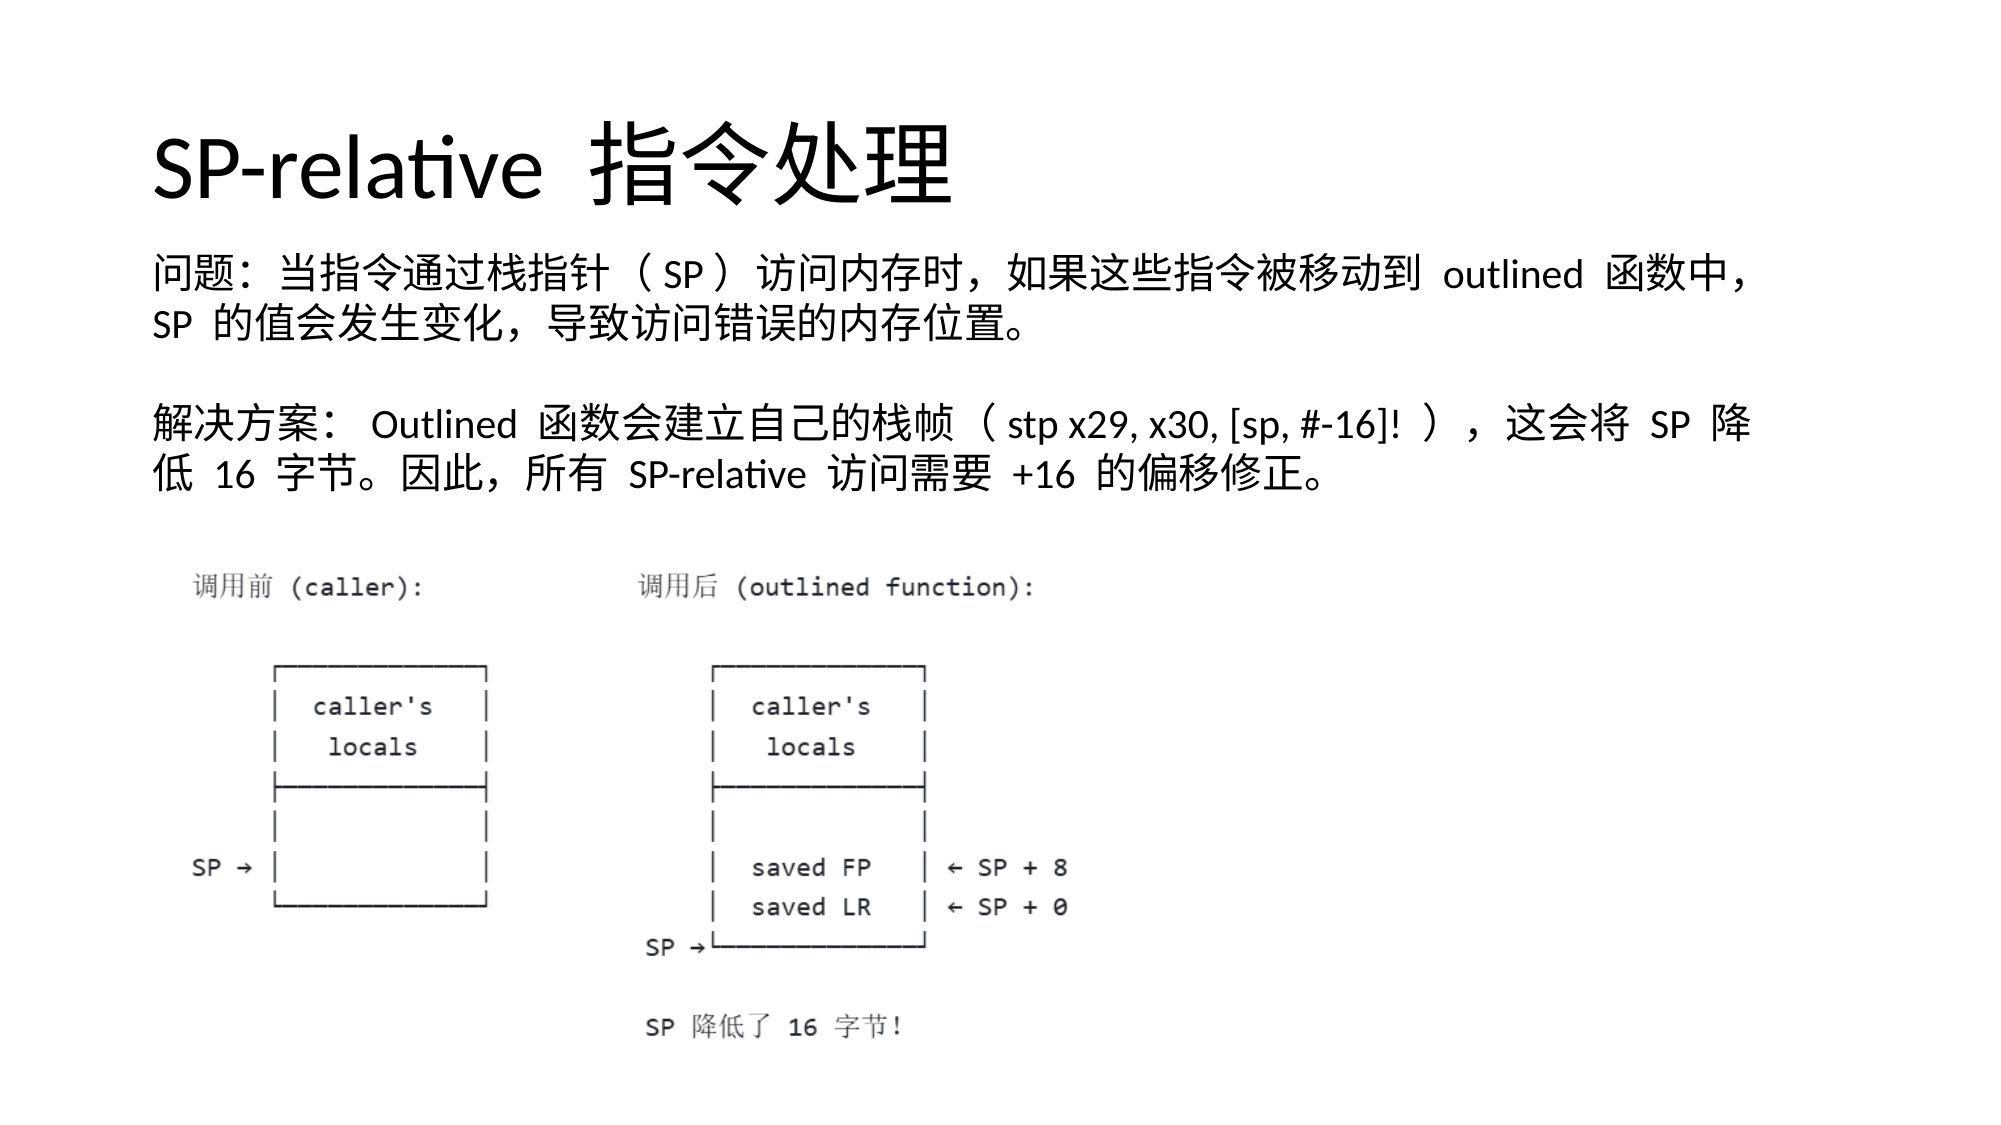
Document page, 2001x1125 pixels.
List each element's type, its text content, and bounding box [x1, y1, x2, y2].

text_box 问题：当指令通过栈指针（SP）访问内存时，如果这些指令被移动到 outlined 函数中，SP 的值会发生变化，导致访问错误的内存位置。 解决方案：Outlined 函数会建立自己的栈帧（stp x29, x30, [sp, #-16]! ），这会将 SP 降低 16 字节。因此，所有 SP-relative 访问需要 +16 的偏移修正。 [137, 239, 1792, 505]
picture [160, 545, 1093, 1054]
title SP-relative 指令处理 [137, 59, 1863, 278]
